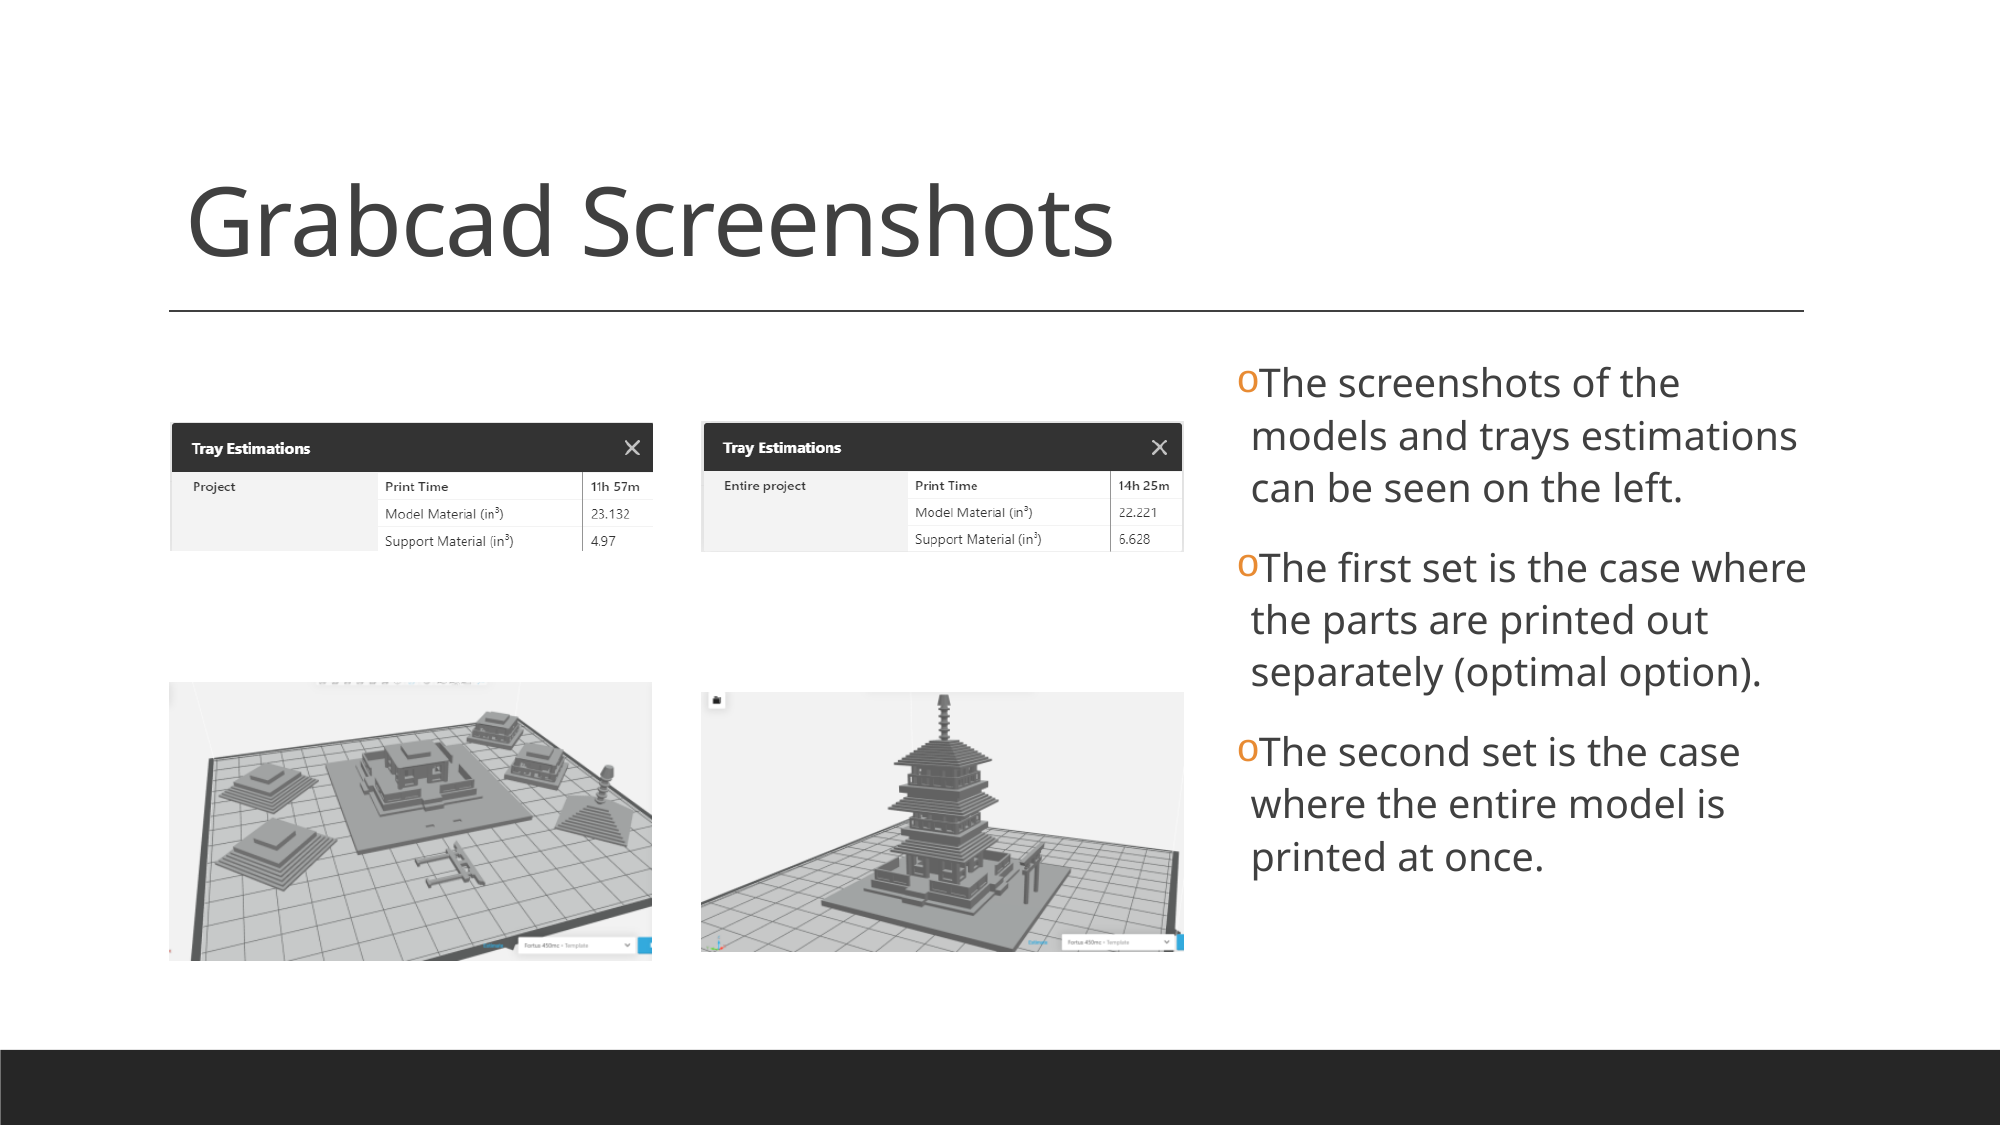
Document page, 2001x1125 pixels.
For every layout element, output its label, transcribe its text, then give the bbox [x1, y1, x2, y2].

picture [169, 422, 653, 552]
text_box [0, 0, 2000, 1049]
picture [700, 421, 1185, 553]
list The screenshots of the models and trays estimations can be seen on the left. The first set is the case where the parts are printed out separately (optimal option). The second set is the case where the entire model is printed at once. [1236, 345, 1820, 963]
text_box [0, 1049, 2000, 1125]
picture [700, 691, 1185, 952]
picture [168, 681, 652, 962]
title Grabcad Screenshots [170, 47, 1820, 285]
